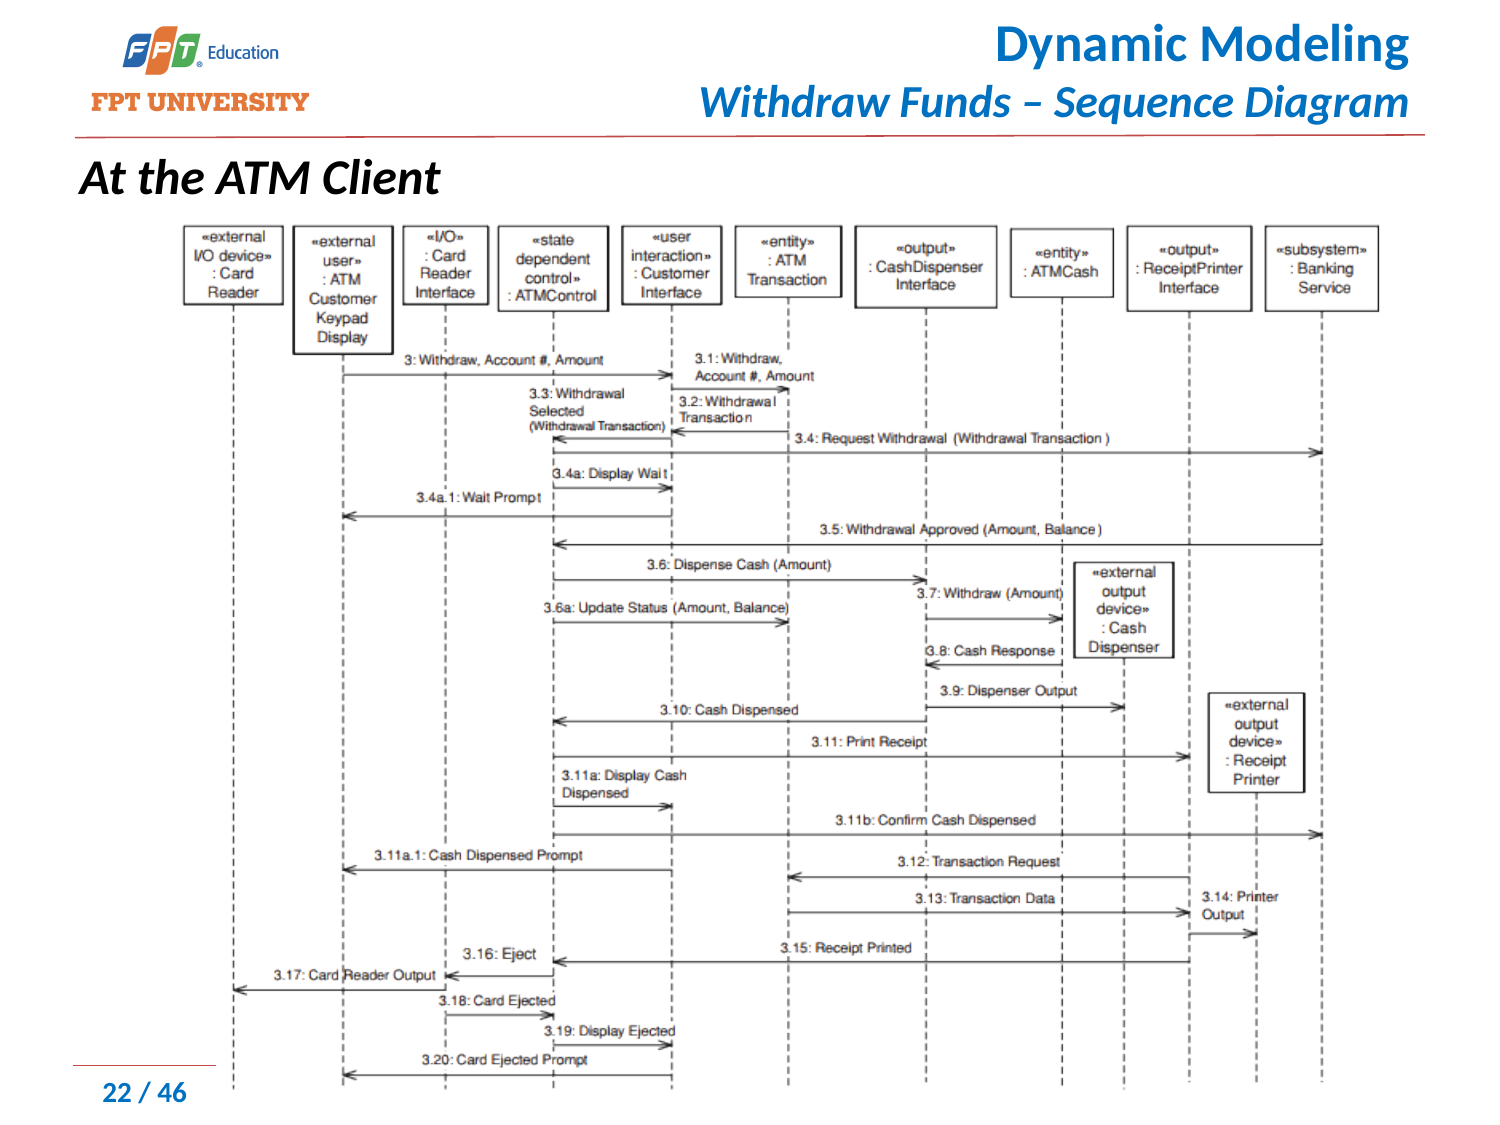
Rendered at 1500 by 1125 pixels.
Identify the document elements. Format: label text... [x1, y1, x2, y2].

picture [170, 214, 1394, 1092]
title Dynamic Modeling Withdraw Funds – Sequence Diagram [315, 0, 1425, 135]
picture [77, 2, 315, 133]
text_box At the ATM Client [64, 137, 484, 212]
